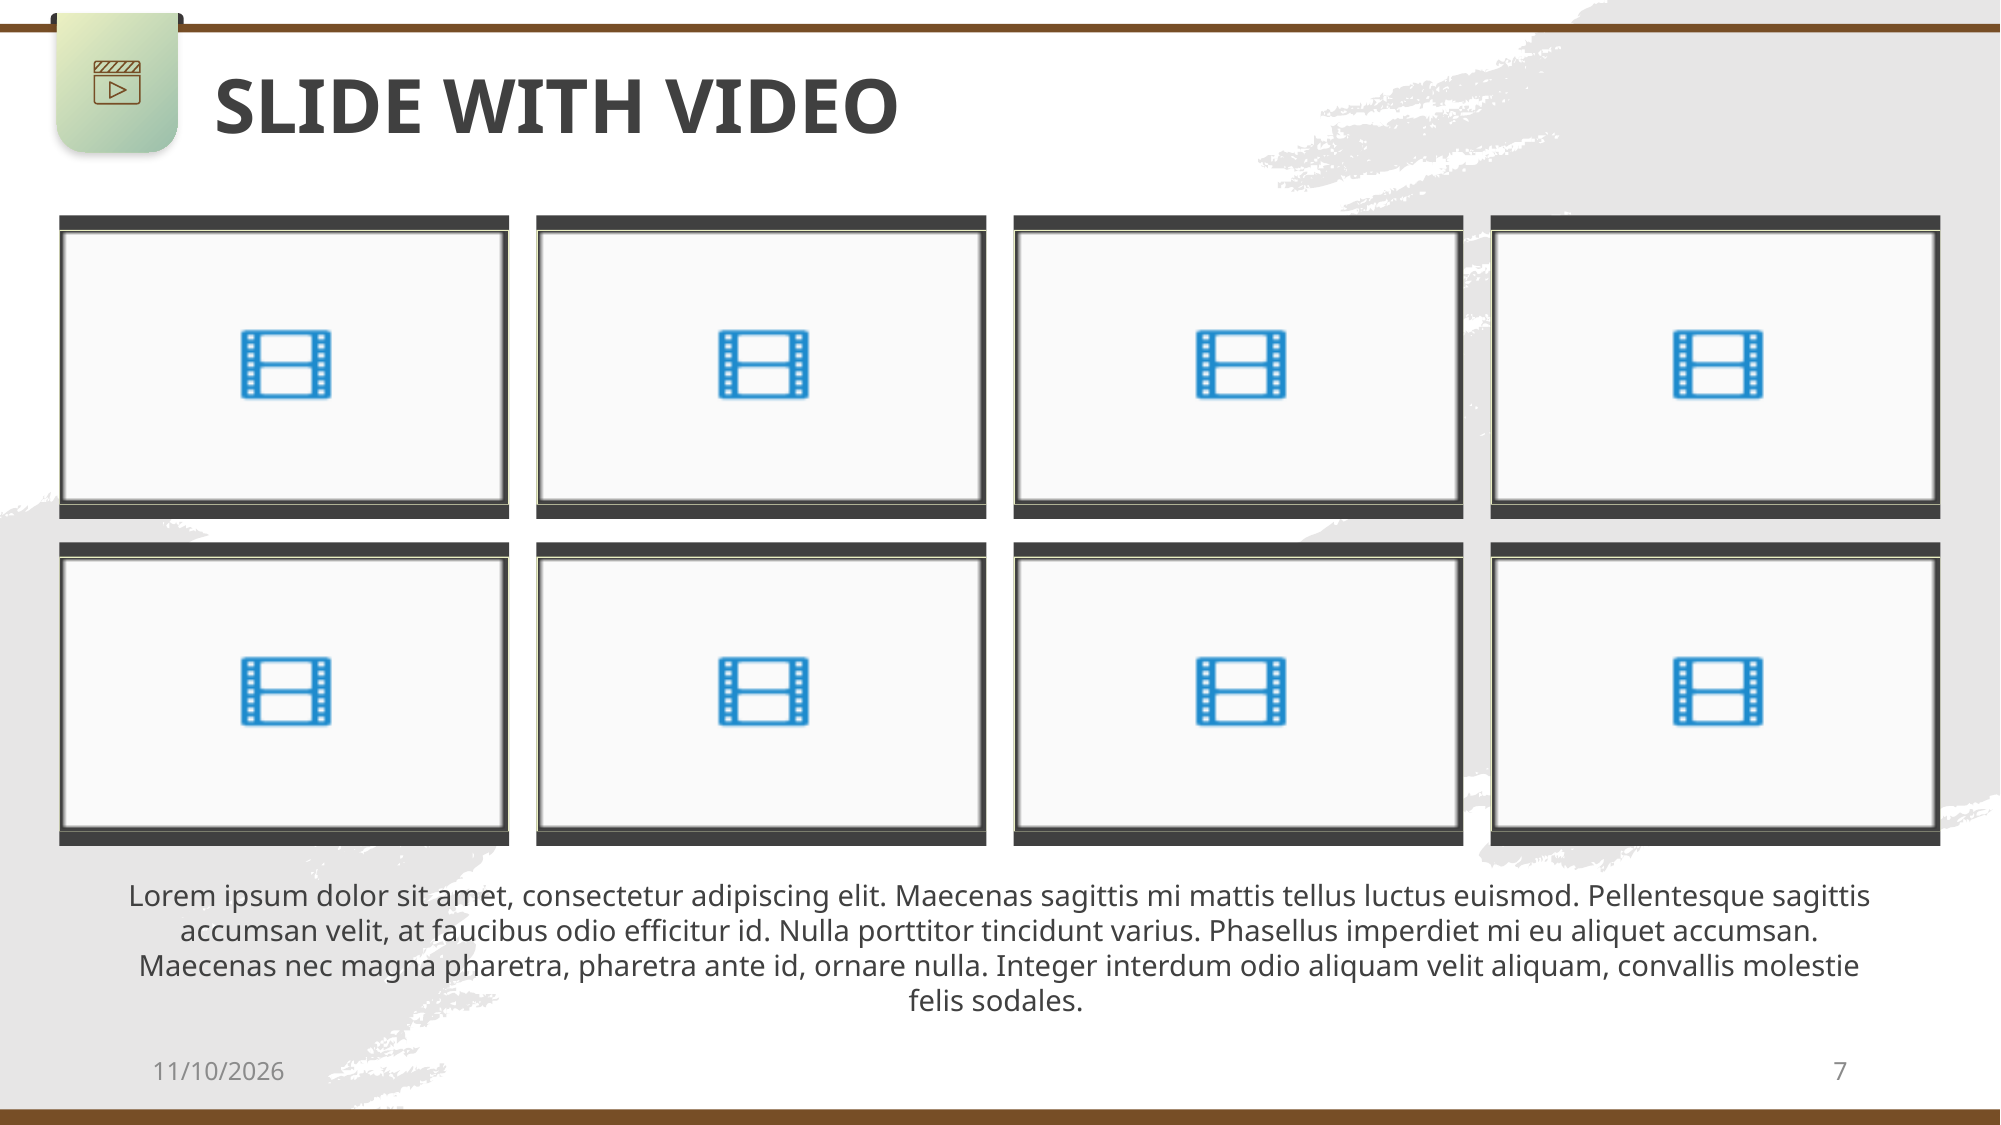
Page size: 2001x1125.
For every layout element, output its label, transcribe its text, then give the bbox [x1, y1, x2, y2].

text_box [0, 23, 51, 33]
text_box Lorem ipsum dolor sit amet, consectetur adipiscing elit. Maecenas sagittis mi mattis tellus luctus euismod. Pellentesque sagittis accumsan velit, at faucibus odio efficitur id. Nulla porttitor tincidunt varius. Phasellus imperdiet mi eu aliquet accumsan. Maecenas nec magna pharetra, pharetra ante id, ornare nulla. Integer interdum odio aliquam velit aliquam, convallis molestie felis sodales. [108, 876, 1892, 1017]
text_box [536, 215, 987, 519]
slide_number 7 [1412, 1042, 1863, 1103]
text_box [536, 542, 987, 846]
text_box [55, 12, 179, 154]
text_box [49, 12, 55, 26]
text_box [59, 215, 510, 519]
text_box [1490, 215, 1941, 519]
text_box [1013, 215, 1464, 519]
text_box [1490, 542, 1941, 846]
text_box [59, 542, 510, 846]
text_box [1013, 542, 1464, 846]
text_box SLIDE WITH VIDEO [214, 59, 1786, 150]
text_box [179, 12, 185, 26]
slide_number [137, 1042, 588, 1103]
text_box [0, 1108, 2000, 1125]
text_box [182, 23, 2000, 33]
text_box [93, 60, 141, 105]
